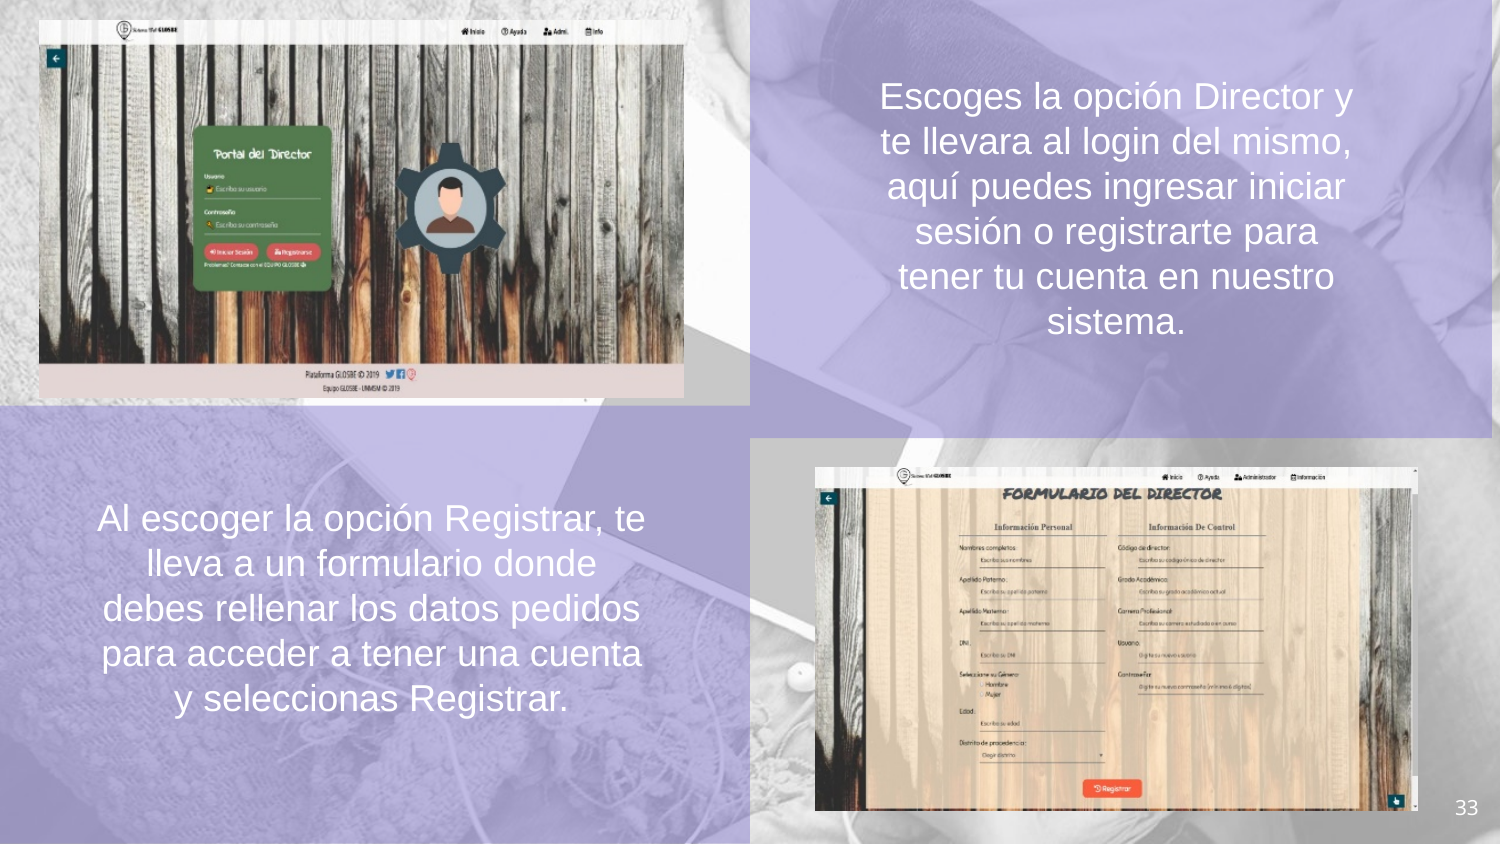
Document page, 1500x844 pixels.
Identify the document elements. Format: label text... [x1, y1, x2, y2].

text_box Escoges la opción Director y te llevara al login del mismo, aquí puedes ingresar iniciar sesión o registrarte para tener tu cuenta en nuestro sistema. [862, 64, 1371, 350]
picture [39, 19, 684, 398]
text_box Al escoger la opción Registrar, te lleva a un formulario donde debes rellenar los datos pedidos para acceder a tener una cuenta y seleccionas Registrar. [81, 486, 662, 727]
slide_number 33 [1403, 779, 1494, 844]
picture [814, 467, 1419, 812]
